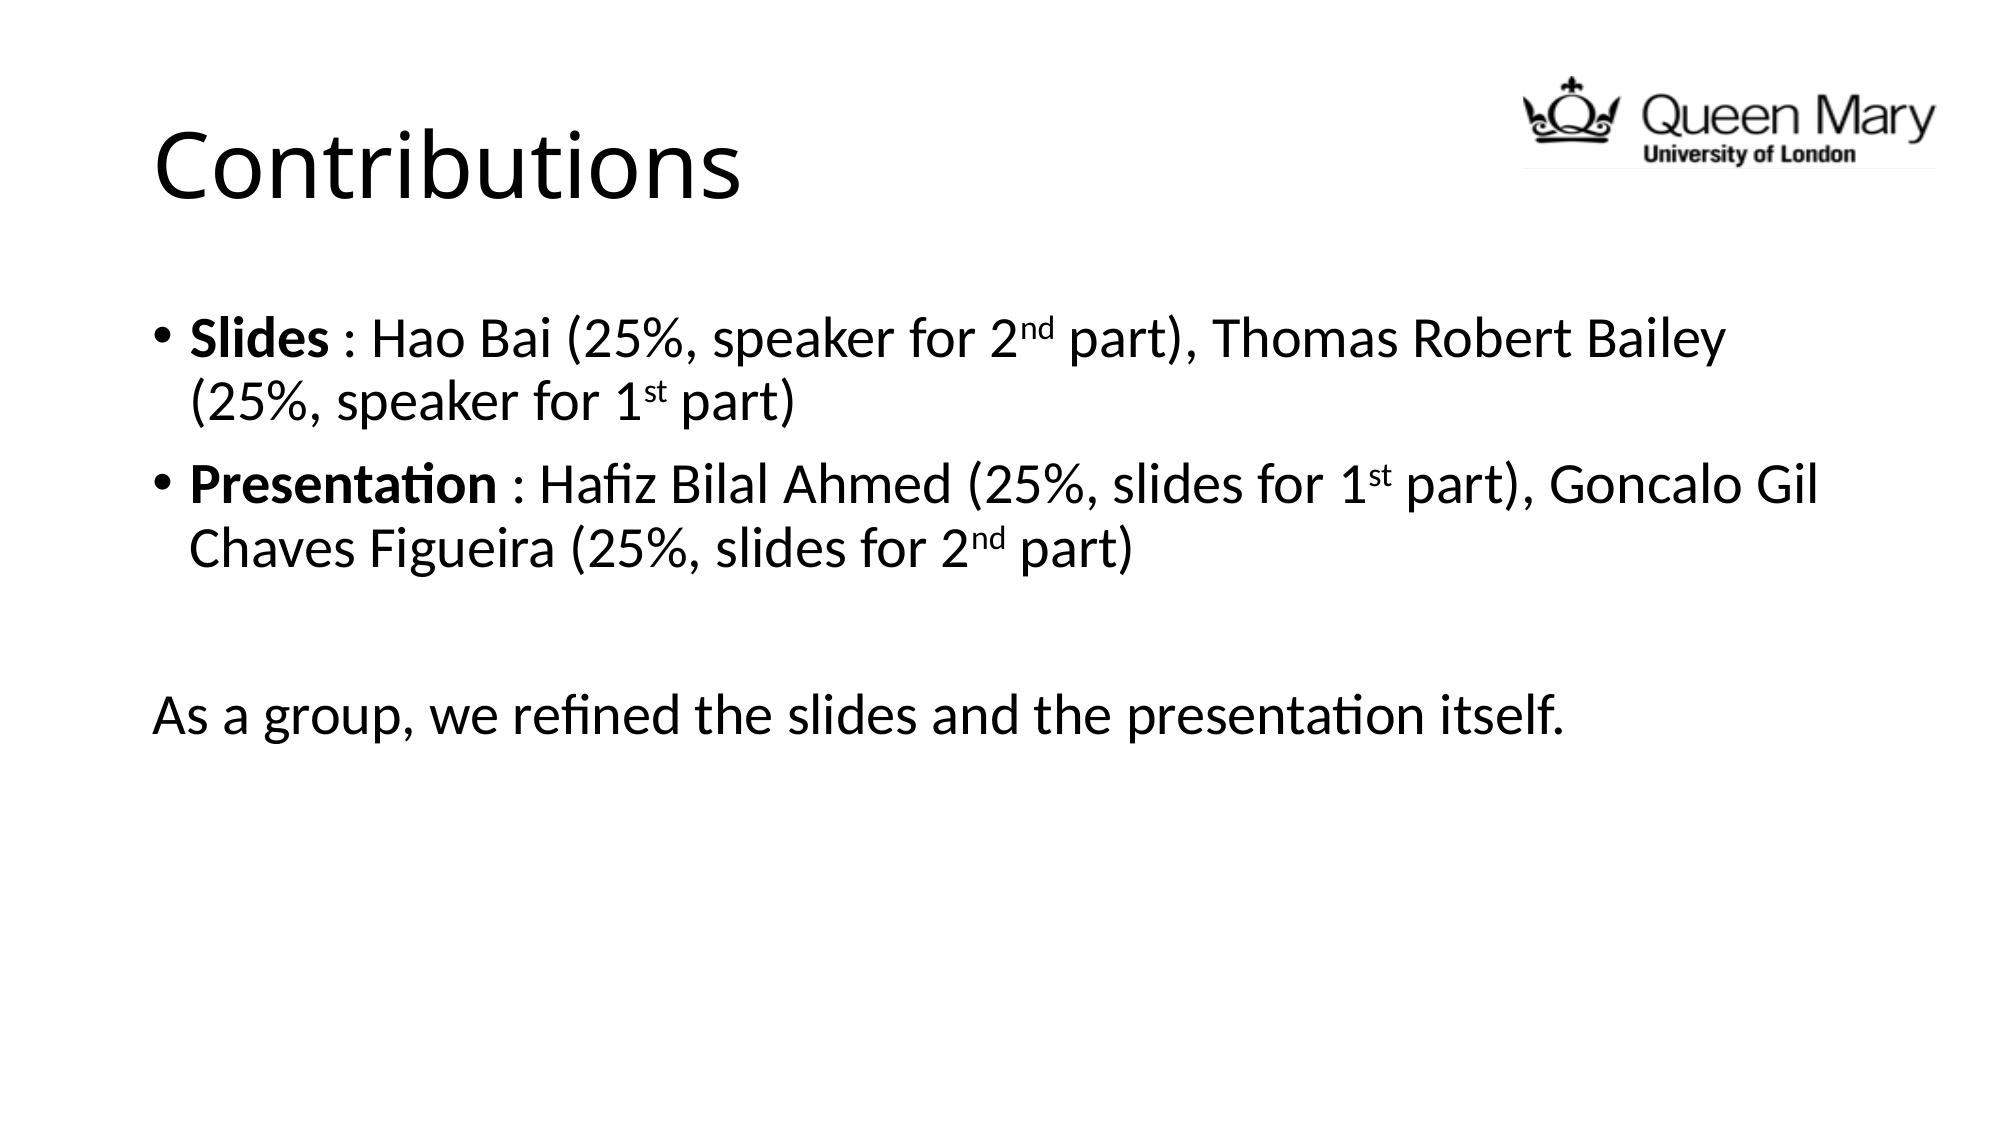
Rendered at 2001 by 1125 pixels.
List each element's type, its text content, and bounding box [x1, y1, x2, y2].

list Slides : Hao Bai (25%, speaker for 2nd part), Thomas Robert Bailey (25%, speaker for 1st part) Presentation : Hafiz Bilal Ahmed (25%, slides for 1st part), Goncalo Gil Chaves Figueira (25%, slides for 2nd part) As a group, we refined the slides and the presentation itself. [137, 299, 1863, 1014]
picture [1522, 75, 1937, 169]
title Contributions [137, 59, 1863, 278]
